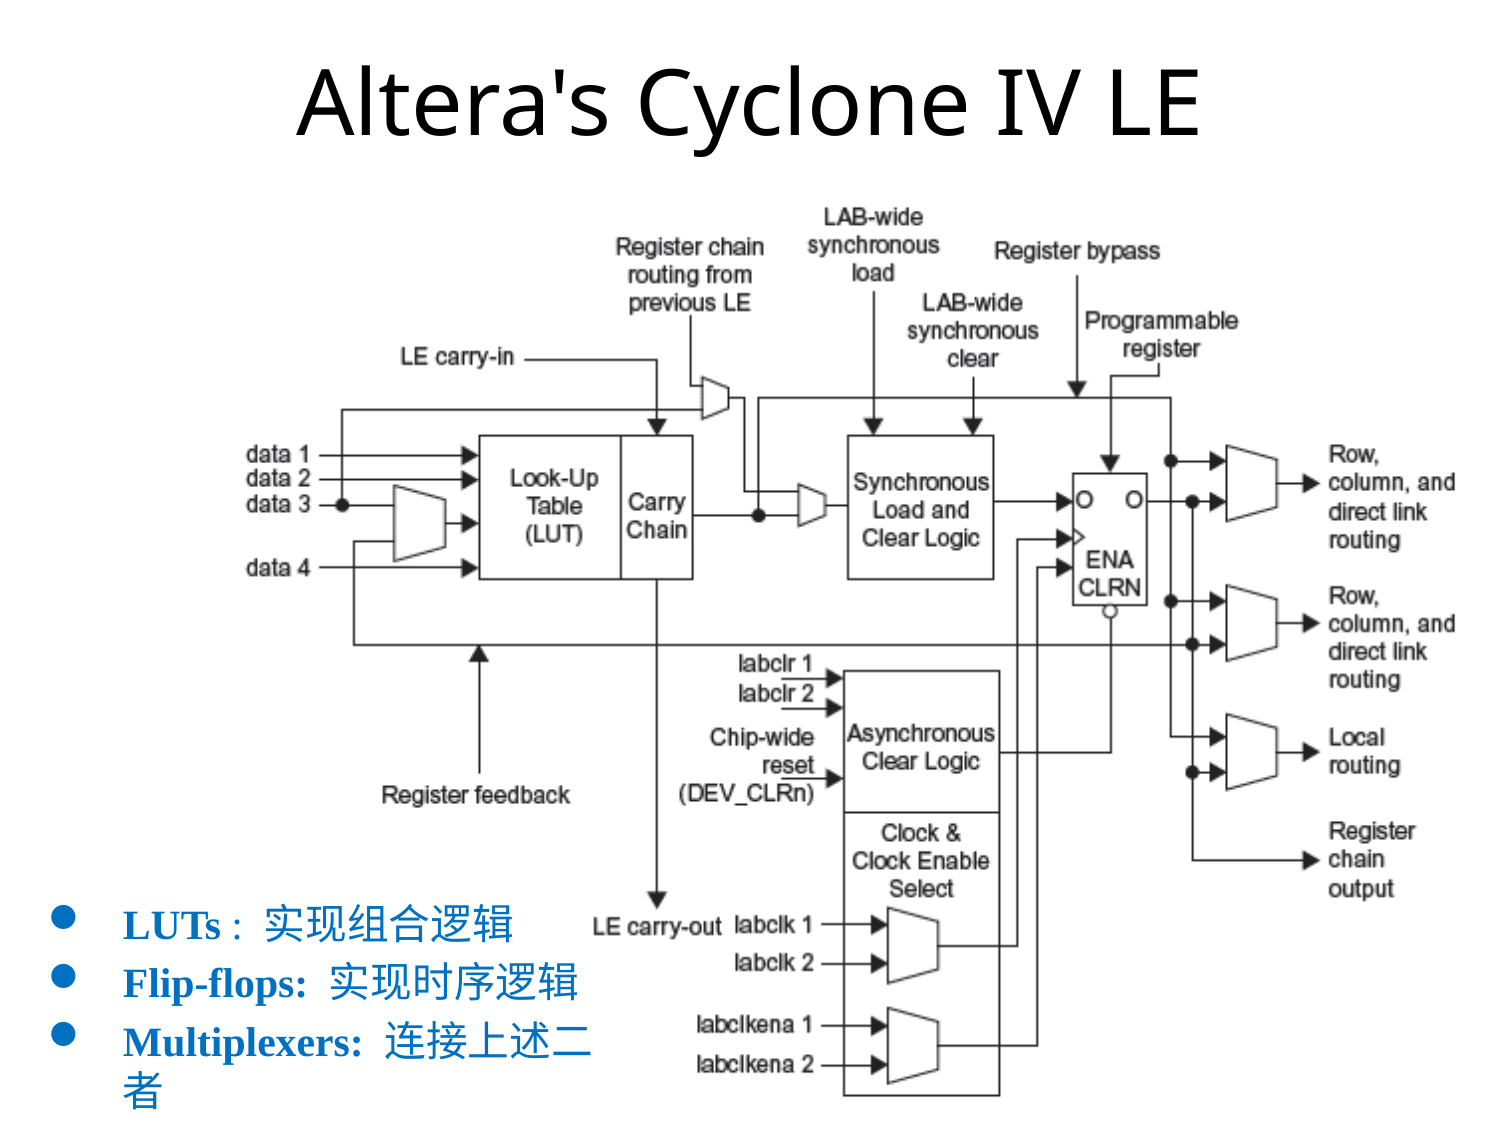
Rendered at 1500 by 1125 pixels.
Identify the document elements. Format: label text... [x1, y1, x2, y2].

text_box LUTs : 实现组合逻辑 Flip-flops: 实现时序逻辑 Multiplexers: 连接上述二者 [33, 890, 642, 1122]
title Altera's Cyclone IV LE [121, 37, 1379, 175]
picture [216, 168, 1481, 1121]
